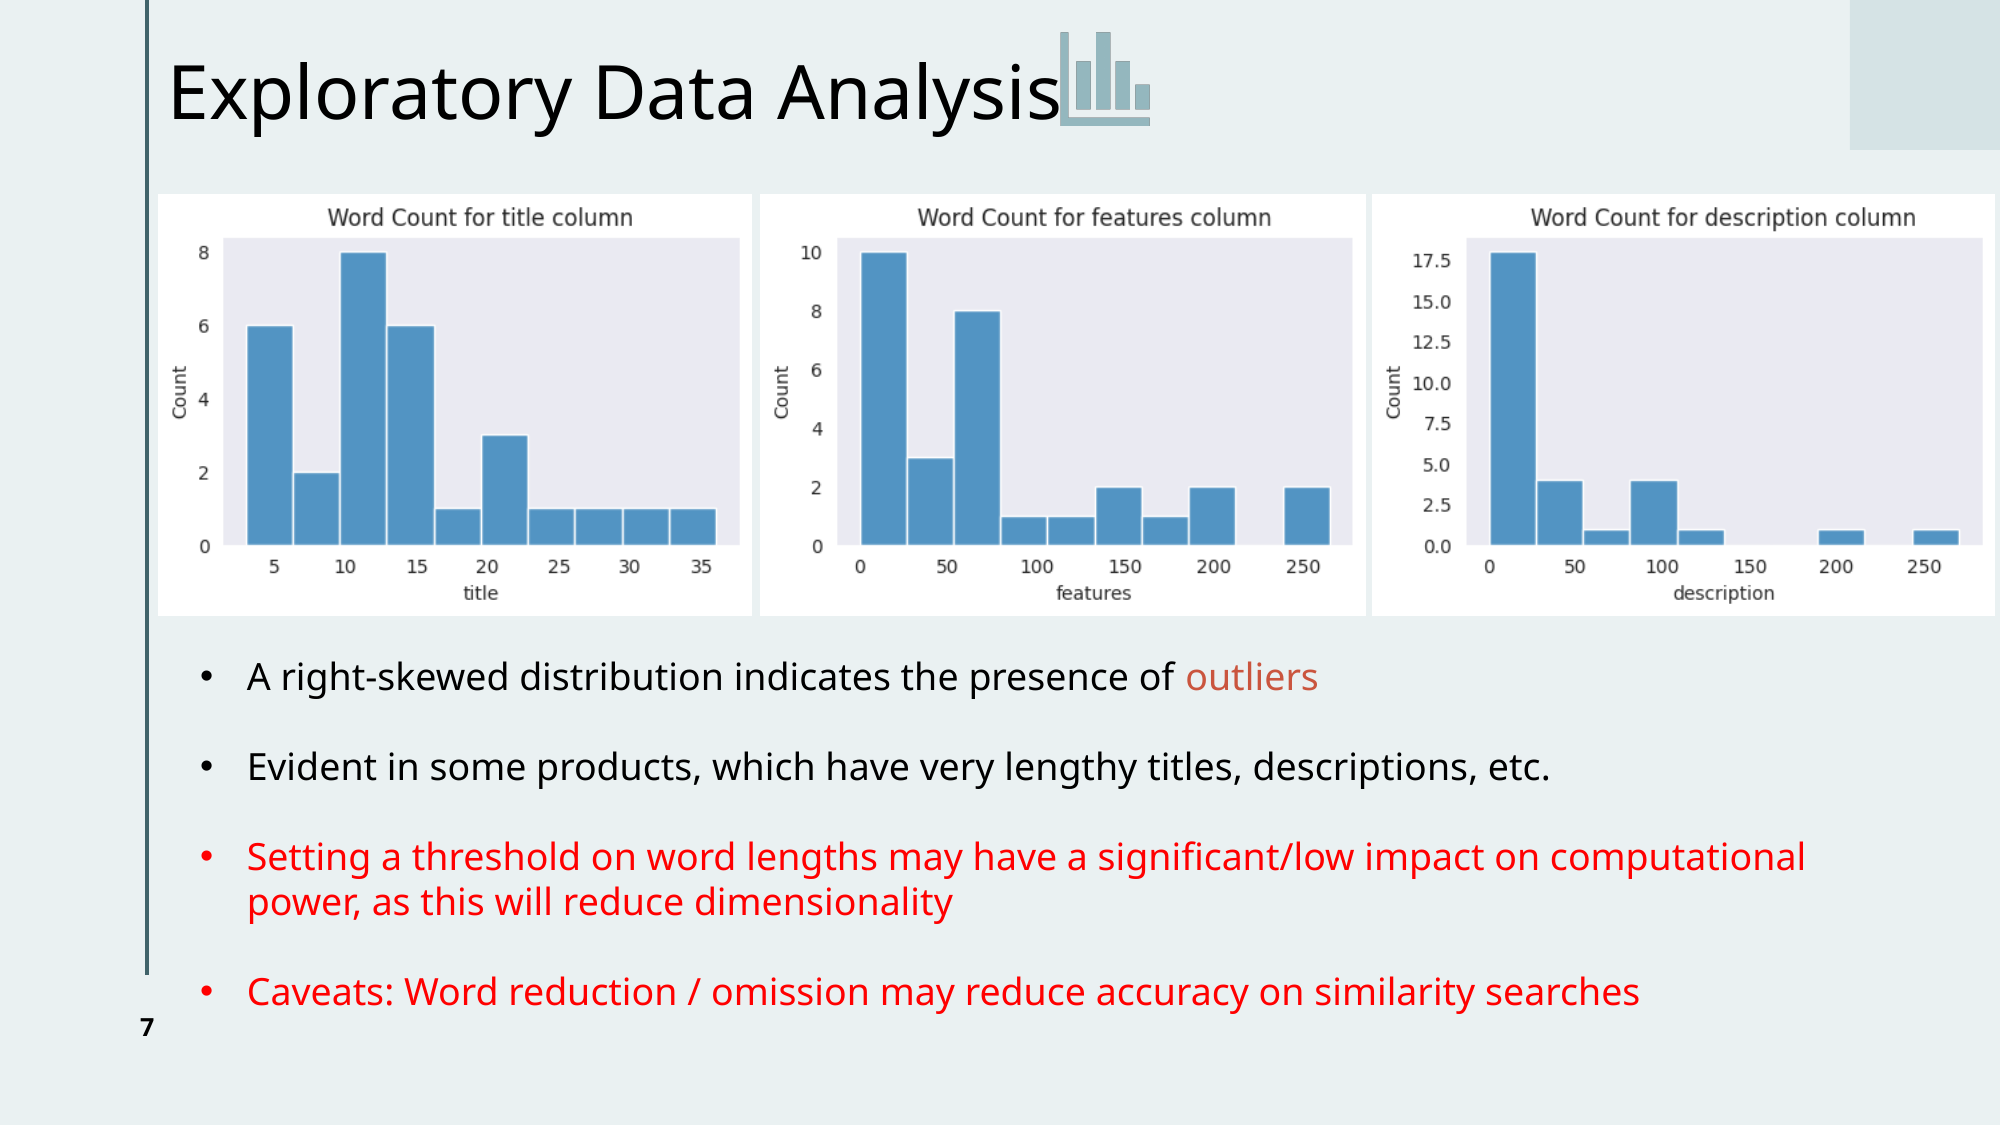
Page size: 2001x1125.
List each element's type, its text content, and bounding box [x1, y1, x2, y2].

text_box [1041, 12, 1169, 146]
title Exploratory Data Analysis [167, 0, 1669, 213]
picture [158, 194, 752, 616]
slide_number 7 [67, 975, 227, 1082]
text_box A right-skewed distribution indicates the presence of outliers Evident in some products, which have very lengthy titles, descriptions, etc. Setting a threshold on word lengths may have a significant/low impact on computational power, as this will reduce dimensionality Caveats: Word reduction / omission may reduce accuracy on similarity searches [185, 645, 1880, 1066]
picture [1372, 194, 1995, 616]
picture [760, 194, 1366, 616]
